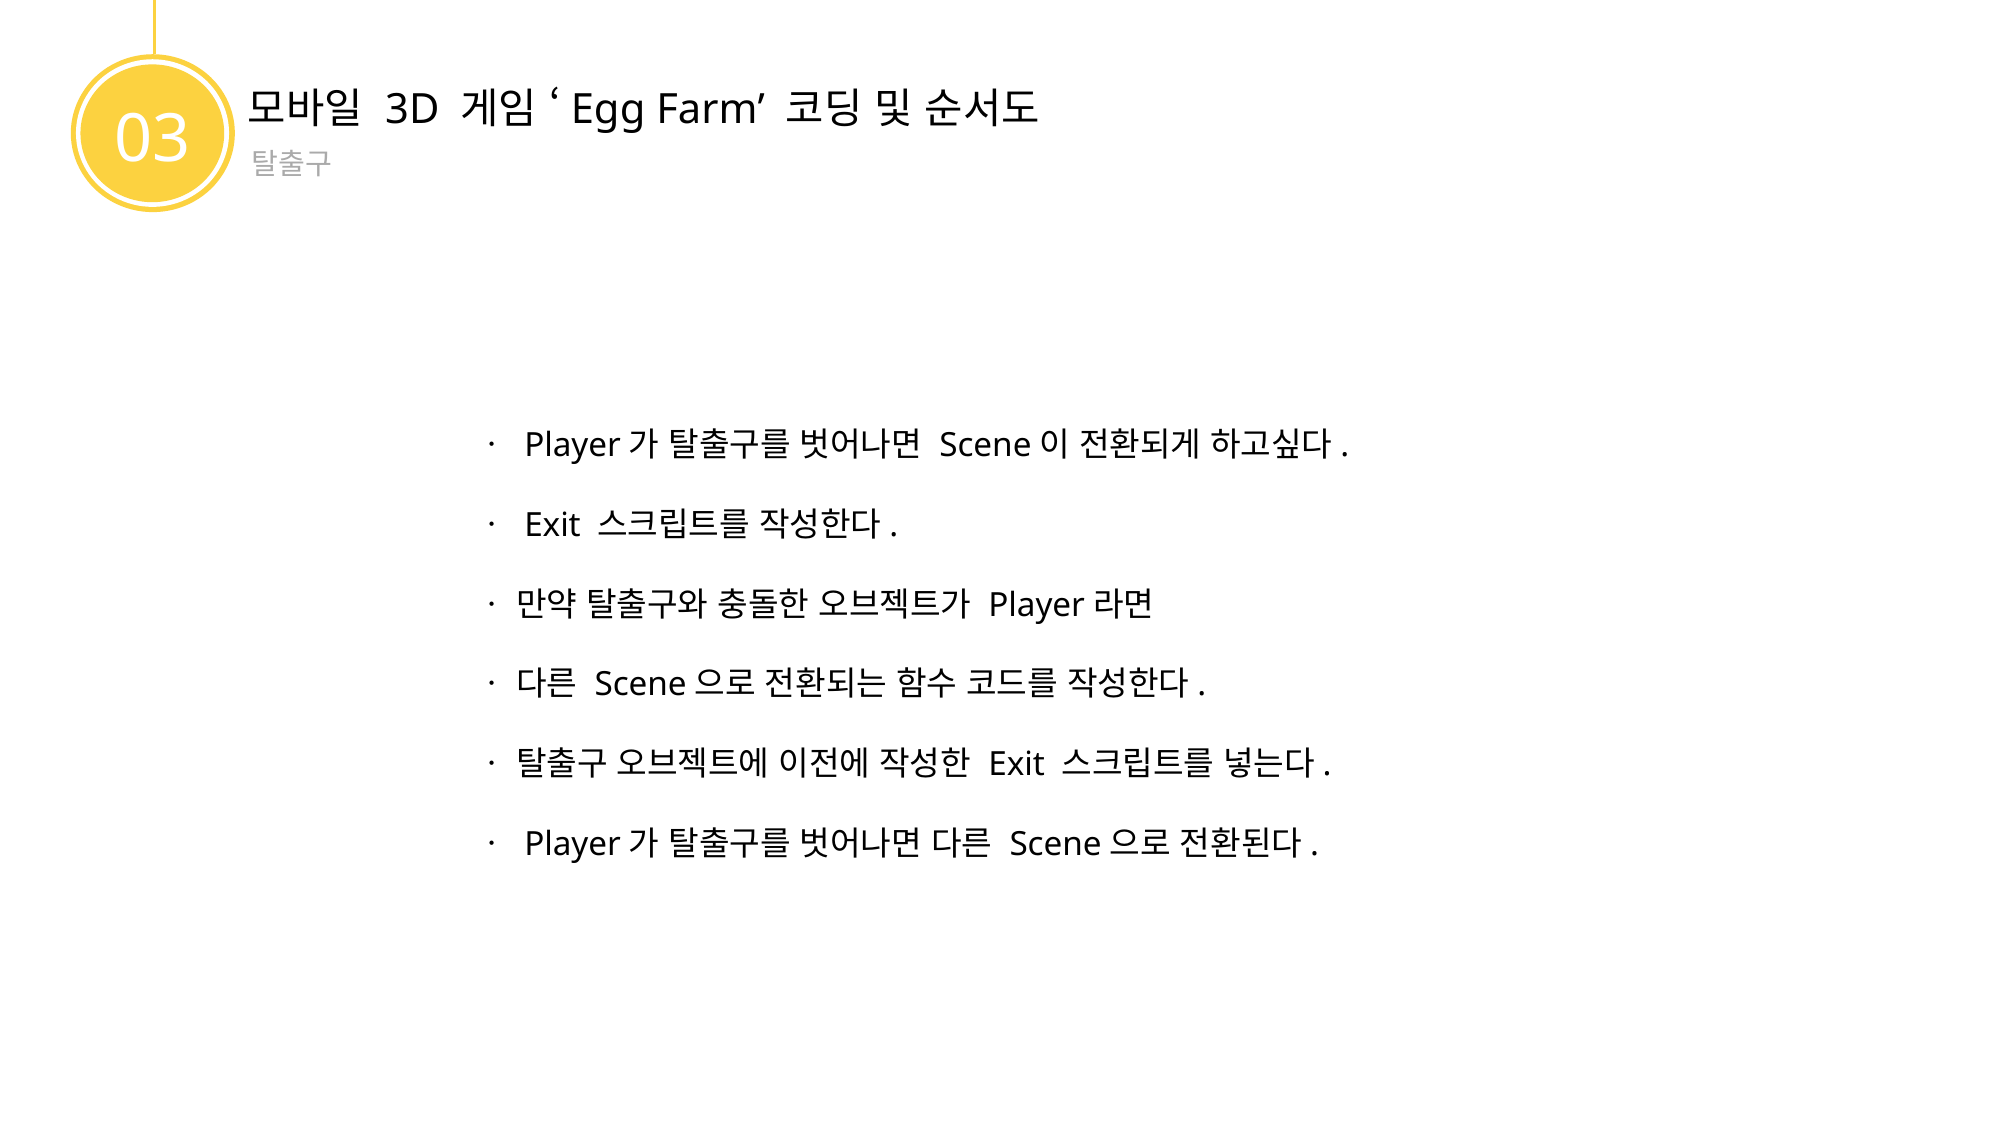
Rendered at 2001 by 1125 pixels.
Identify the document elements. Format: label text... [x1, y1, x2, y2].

text_box [74, 99, 83, 167]
text_box [85, 53, 220, 86]
text_box [100, 182, 205, 204]
text_box [93, 182, 212, 208]
text_box 탈출구 [236, 137, 939, 188]
text_box [92, 58, 213, 86]
text_box [223, 90, 236, 176]
text_box 모바일 3D 게임 ‘Egg Farm’ 코딩 및 순서도 [233, 74, 1255, 139]
text_box 03 [83, 86, 223, 182]
text_box [98, 63, 207, 86]
text_box ㆍ Player가 탈출구를 벗어나면 Scene이 전환되게 하고싶다. ㆍ Exit 스크립트를 작성한다. ㆍ 만약 탈출구와 충돌한 오브젝트가 Player라면 ㆍ 다른 Scene으로 전환되는 함수 코드를 작성한다. ㆍ 탈출구 오브젝트에 이전에 작성한 Exit 스크립트를 넣는다. ㆍ Player가 탈출구를 벗어나면 다른 Scene으로 전환된다. [461, 375, 1415, 870]
text_box [79, 111, 83, 155]
text_box [69, 89, 83, 177]
text_box [87, 182, 219, 214]
text_box [223, 101, 231, 165]
